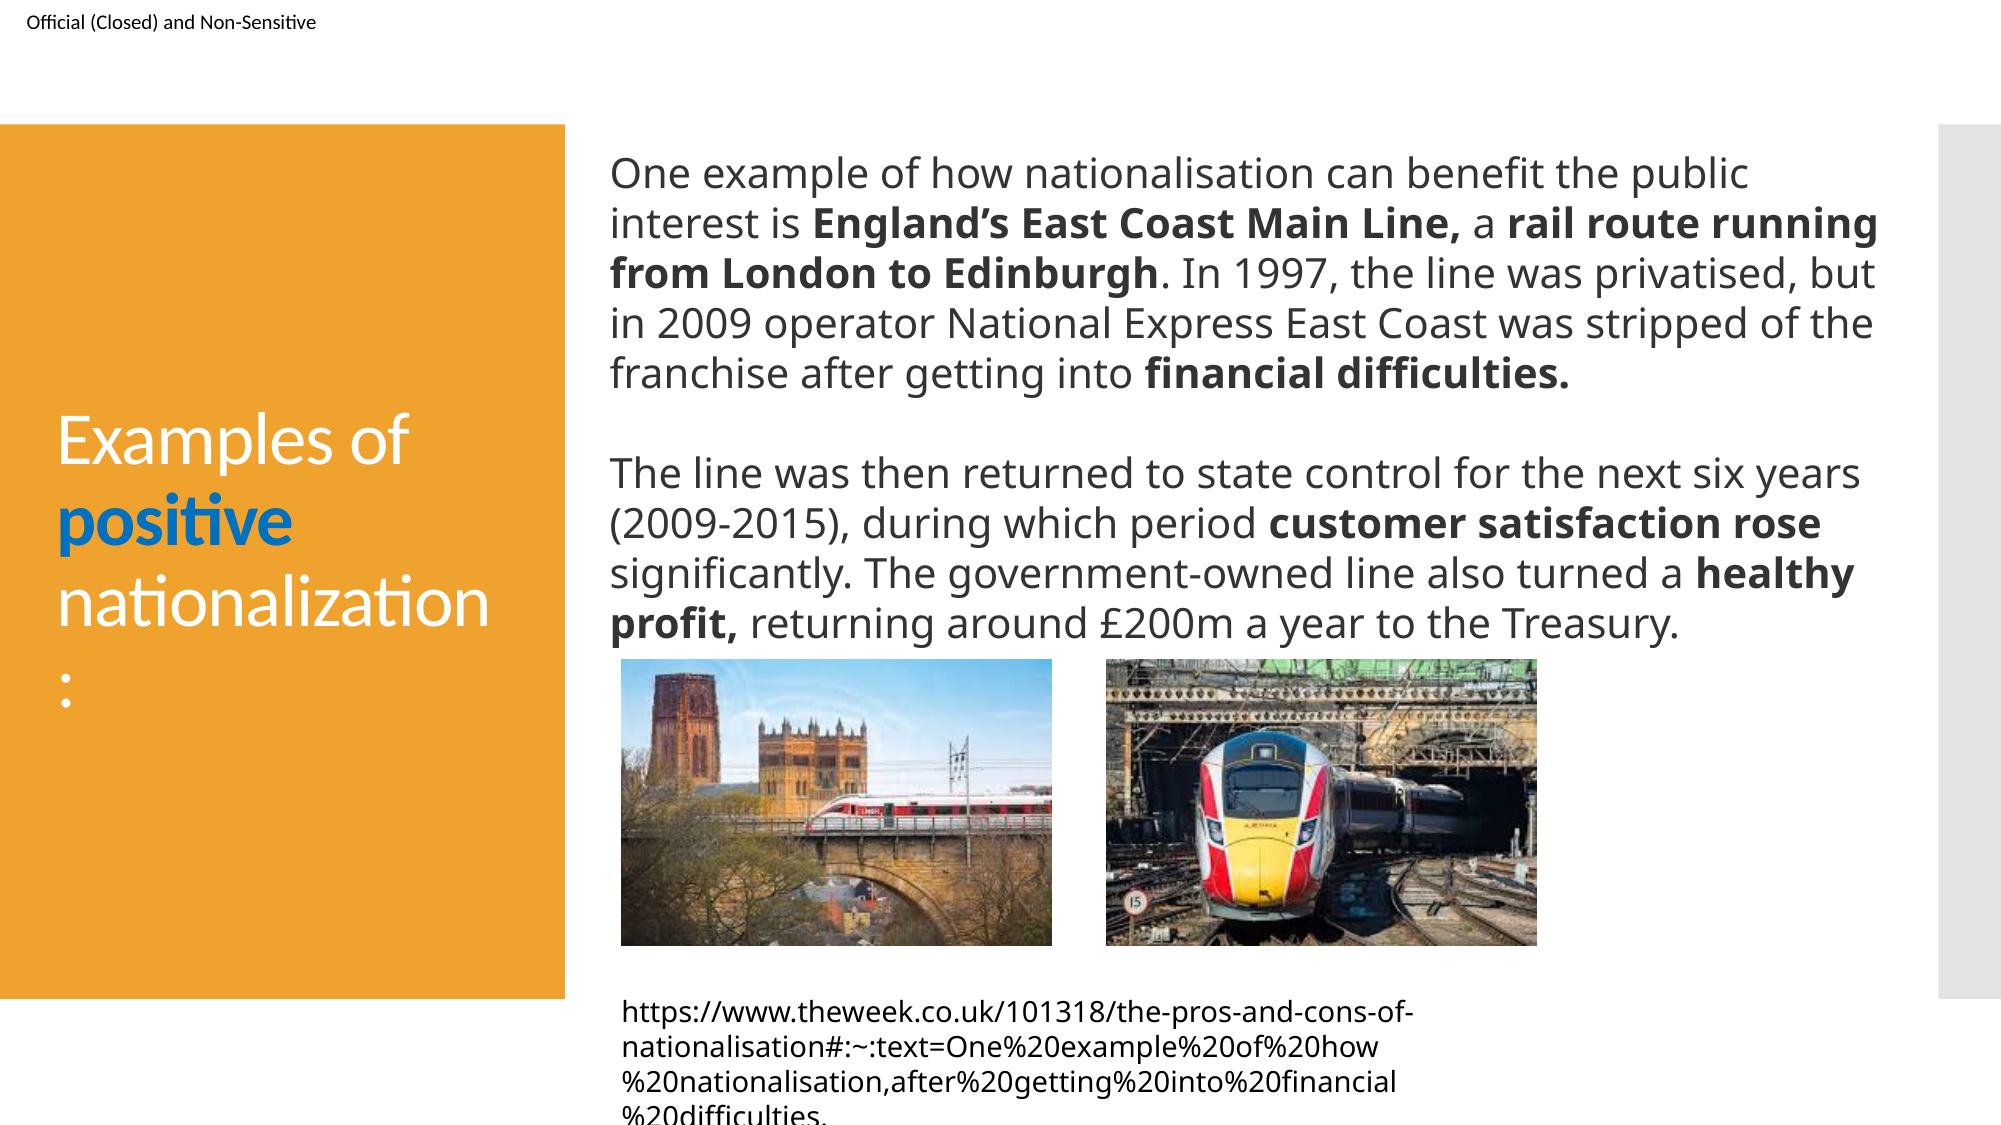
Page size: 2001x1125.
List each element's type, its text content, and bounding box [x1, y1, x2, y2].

title Examples of positive nationalization: [41, 184, 525, 940]
text_box One example of how nationalisation can benefit the public interest is England’s East Coast Main Line, a rail route running from London to Edinburgh. In 1997, the line was privatised, but in 2009 operator National Express East Coast was stripped of the franchise after getting into financial difficulties. The line was then returned to state control for the next six years (2009-2015), during which period customer satisfaction rose significantly. The government-owned line also turned a healthy profit, returning around £200m a year to the Treasury. [594, 139, 1912, 654]
picture [621, 658, 1052, 946]
text_box https://www.theweek.co.uk/101318/the-pros-and-cons-of-nationalisation#:~:text=One%20example%20of%20how%20nationalisation,after%20getting%20into%20financial%20difficulties. [606, 985, 1607, 1125]
picture [1106, 658, 1537, 946]
